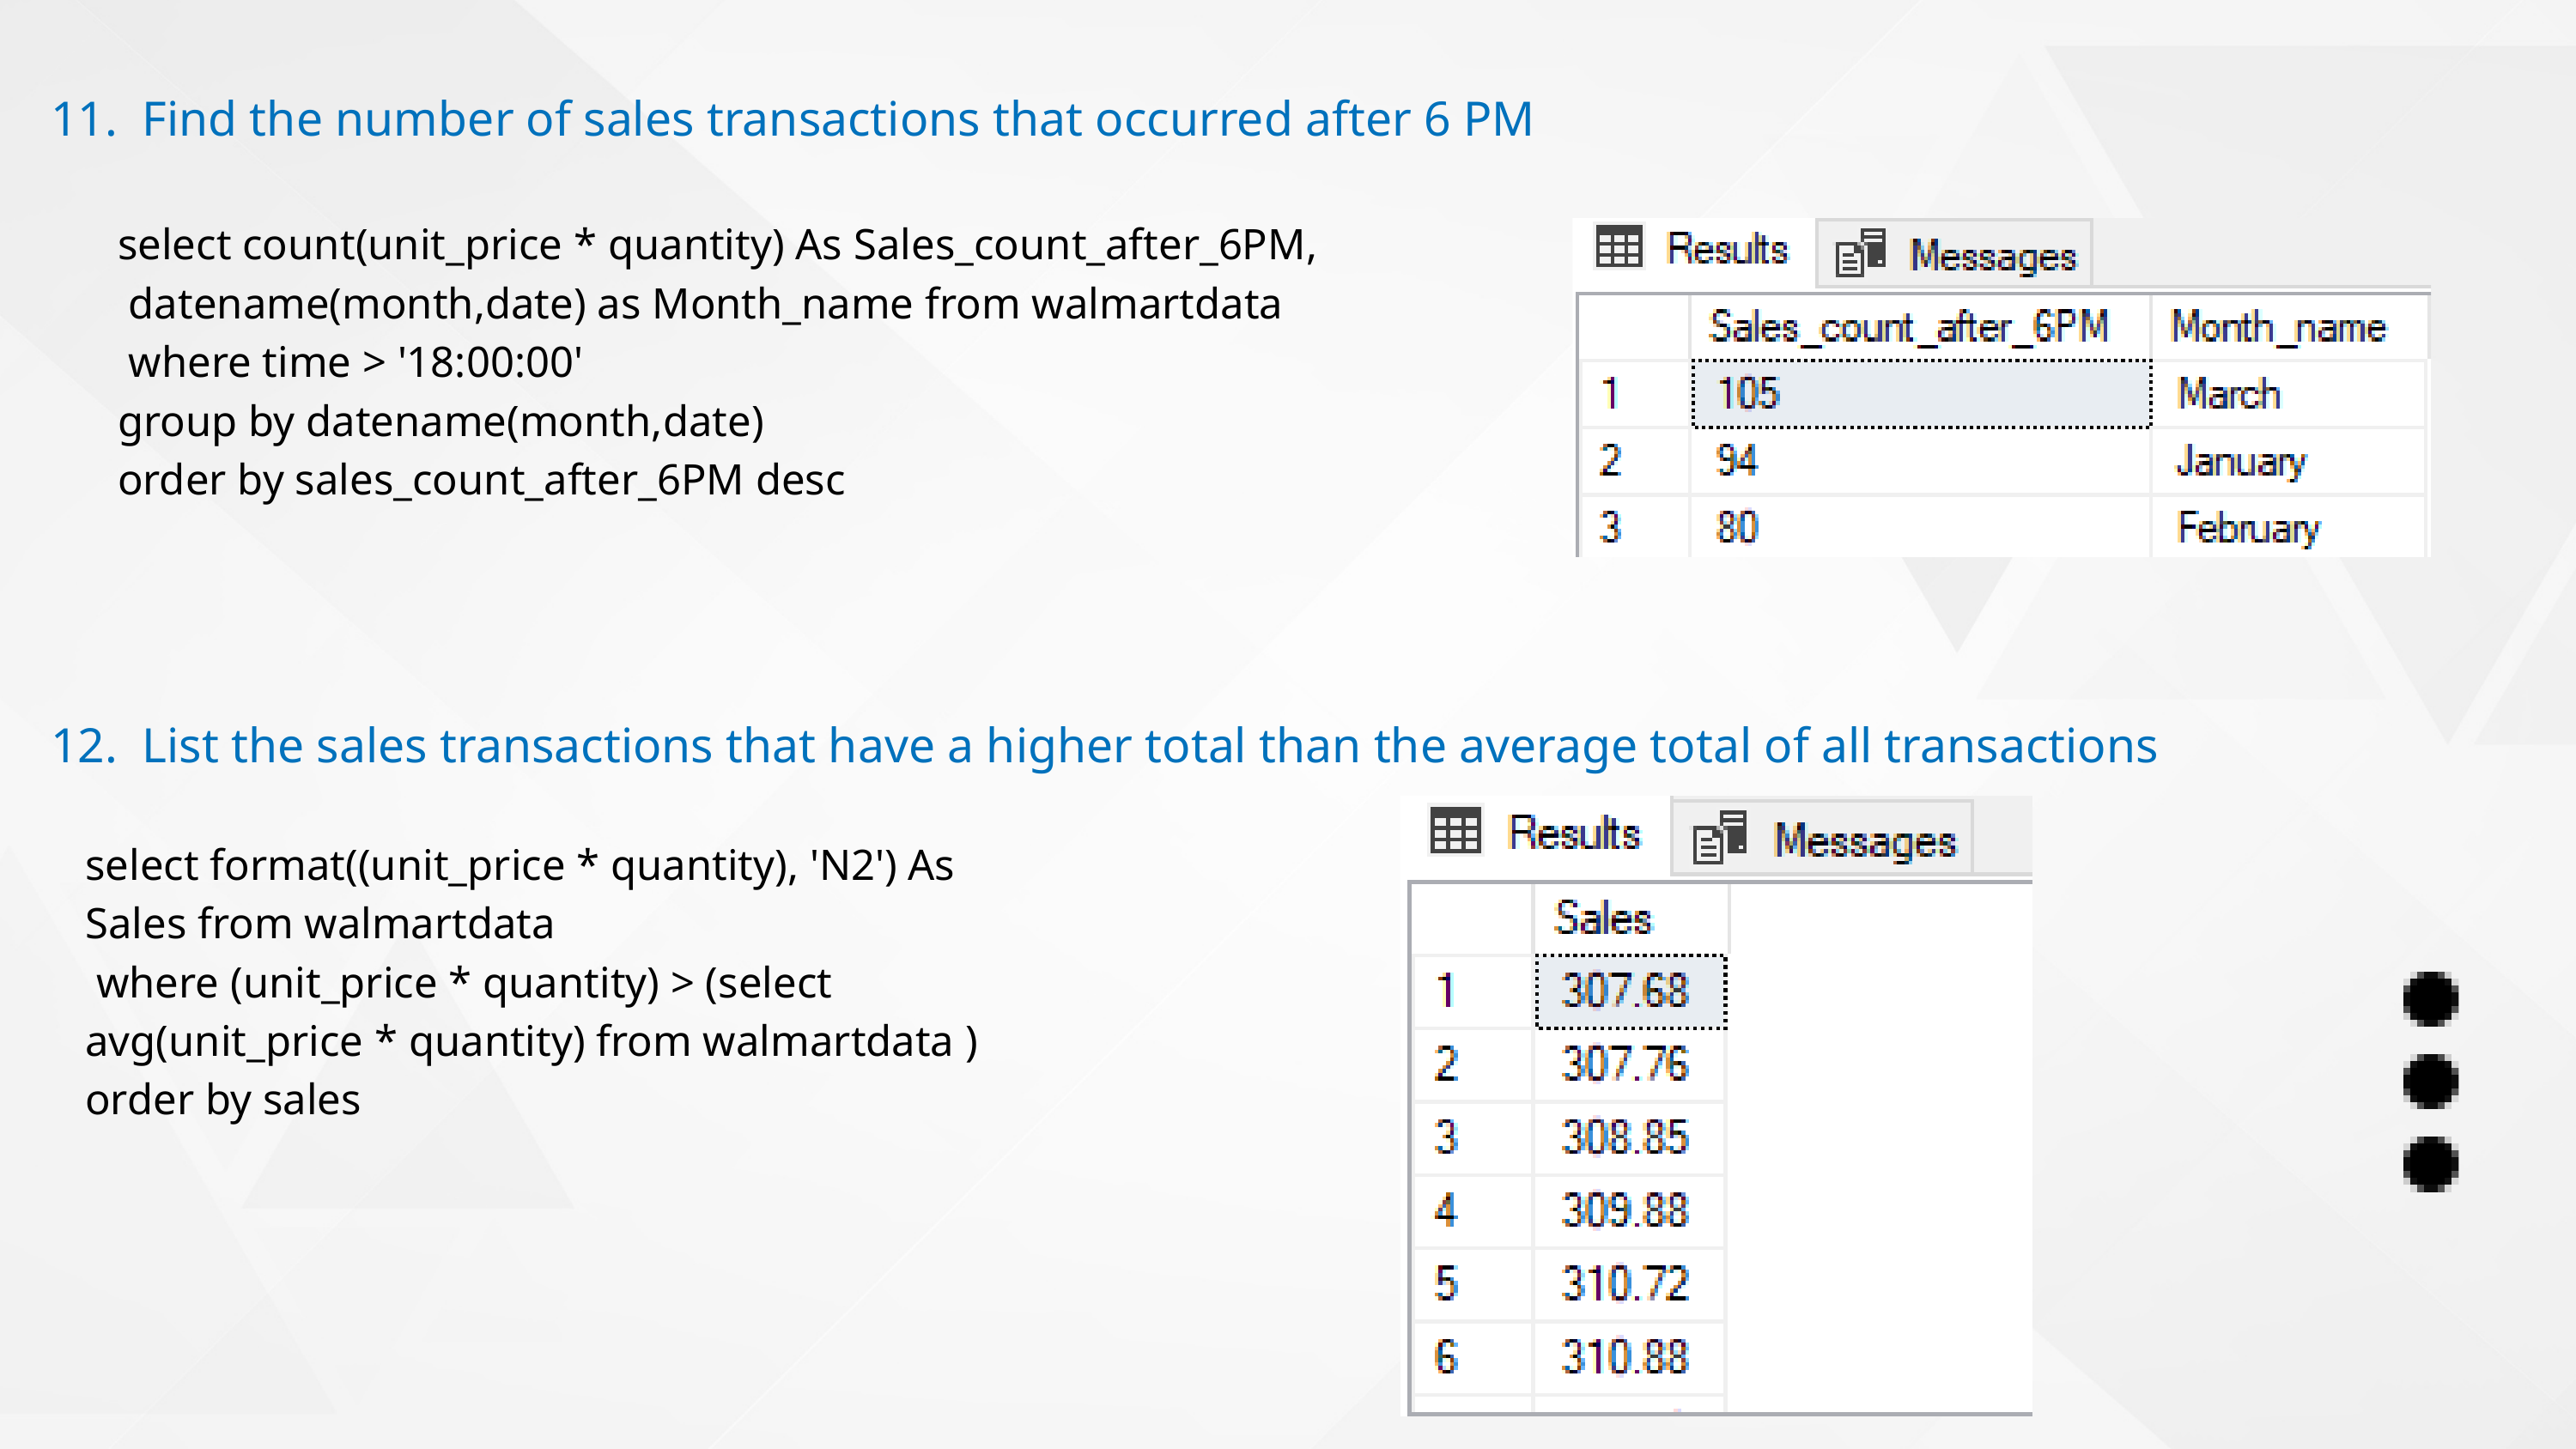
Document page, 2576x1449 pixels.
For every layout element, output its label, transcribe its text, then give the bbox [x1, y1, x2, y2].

text_box 12. List the sales transactions that have a higher total than the average total of all transactions [51, 706, 2576, 773]
text_box [2403, 972, 2459, 1192]
text_box select format((unit_price * quantity), 'N2') As Sales from walmartdata where (unit_price * quantity) > (select avg(unit_price * quantity) from walmartdata ) order by sales [85, 829, 1030, 1124]
text_box [0, 0, 2576, 1449]
text_box select count(unit_price * quantity) As Sales_count_after_6PM, datename(month,date) as Month_name from walmartdata where time > '18:00:00' group by datename(month,date) order by sales_count_after_6PM desc [118, 209, 2576, 562]
text_box 11. Find the number of sales transactions that occurred after 6 PM [51, 79, 2242, 146]
text_box [1400, 796, 2032, 1416]
